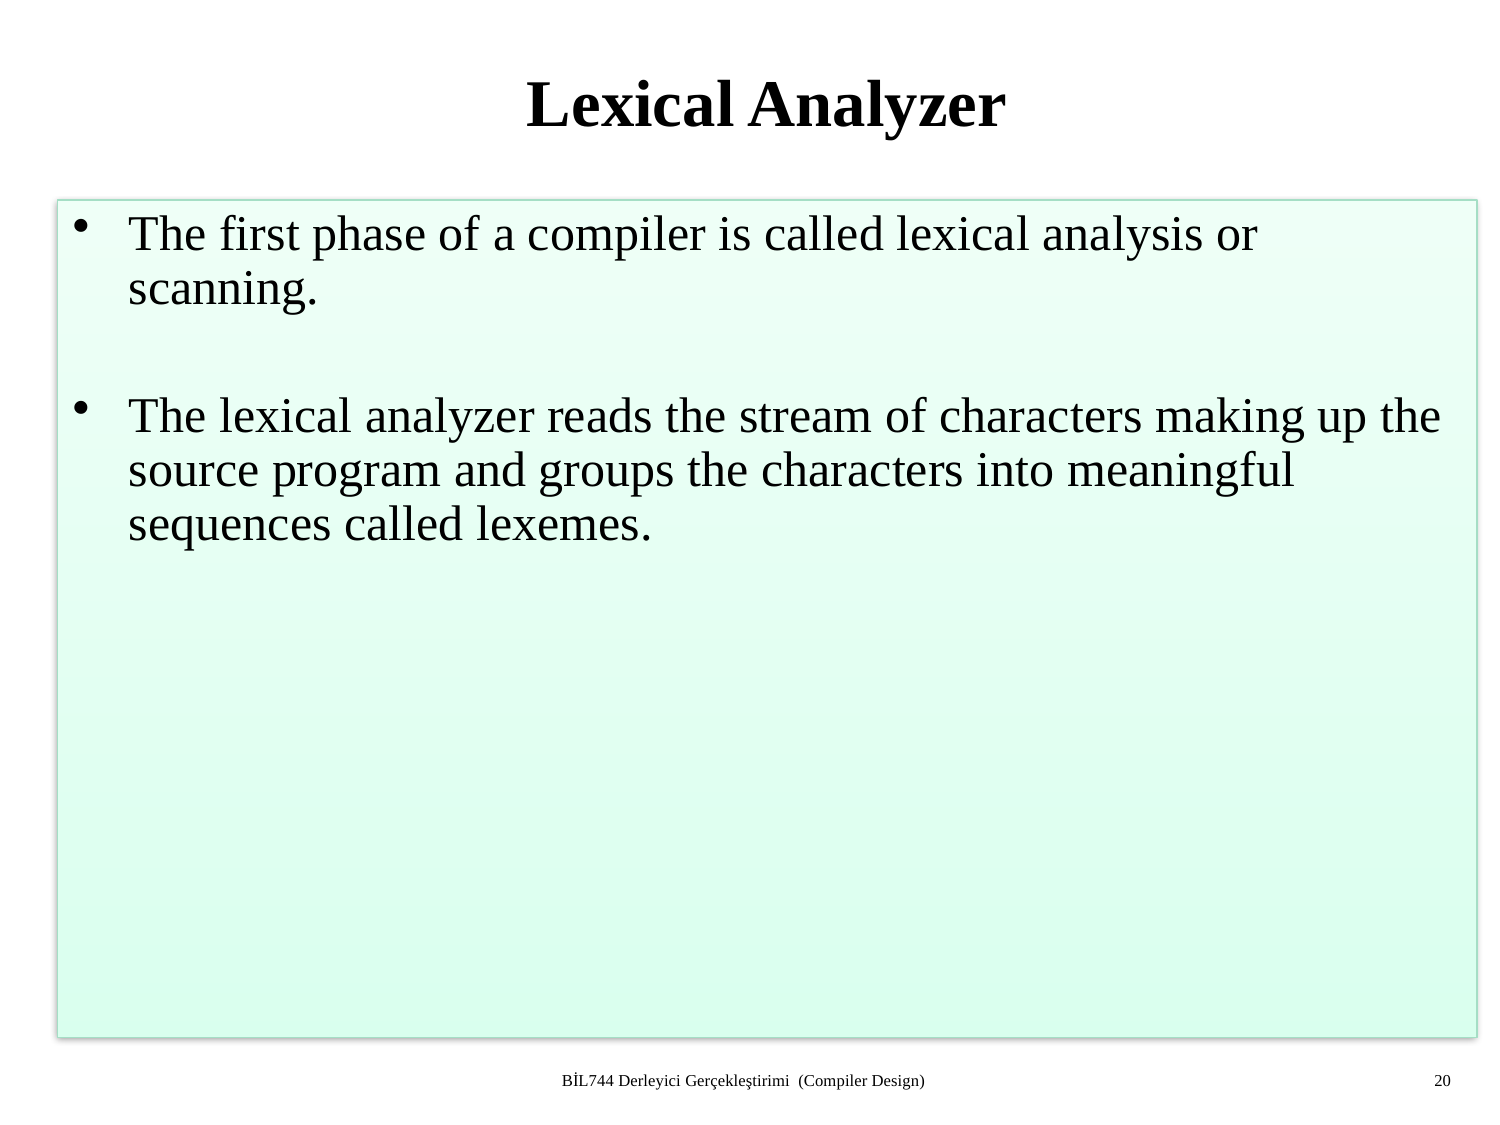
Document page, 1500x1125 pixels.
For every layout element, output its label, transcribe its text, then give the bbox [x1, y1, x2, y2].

slide_number 20 [1153, 1062, 1467, 1100]
footer BİL744 Derleyici Gerçekleştirimi (Compiler Design) [462, 1062, 1025, 1100]
title Lexical Analyzer [57, 24, 1477, 175]
list The first phase of a compiler is called lexical analysis or scanning. The lexical analyzer reads the stream of characters making up the source program and groups the characters into meaningful sequences called lexemes. [57, 199, 1478, 1038]
